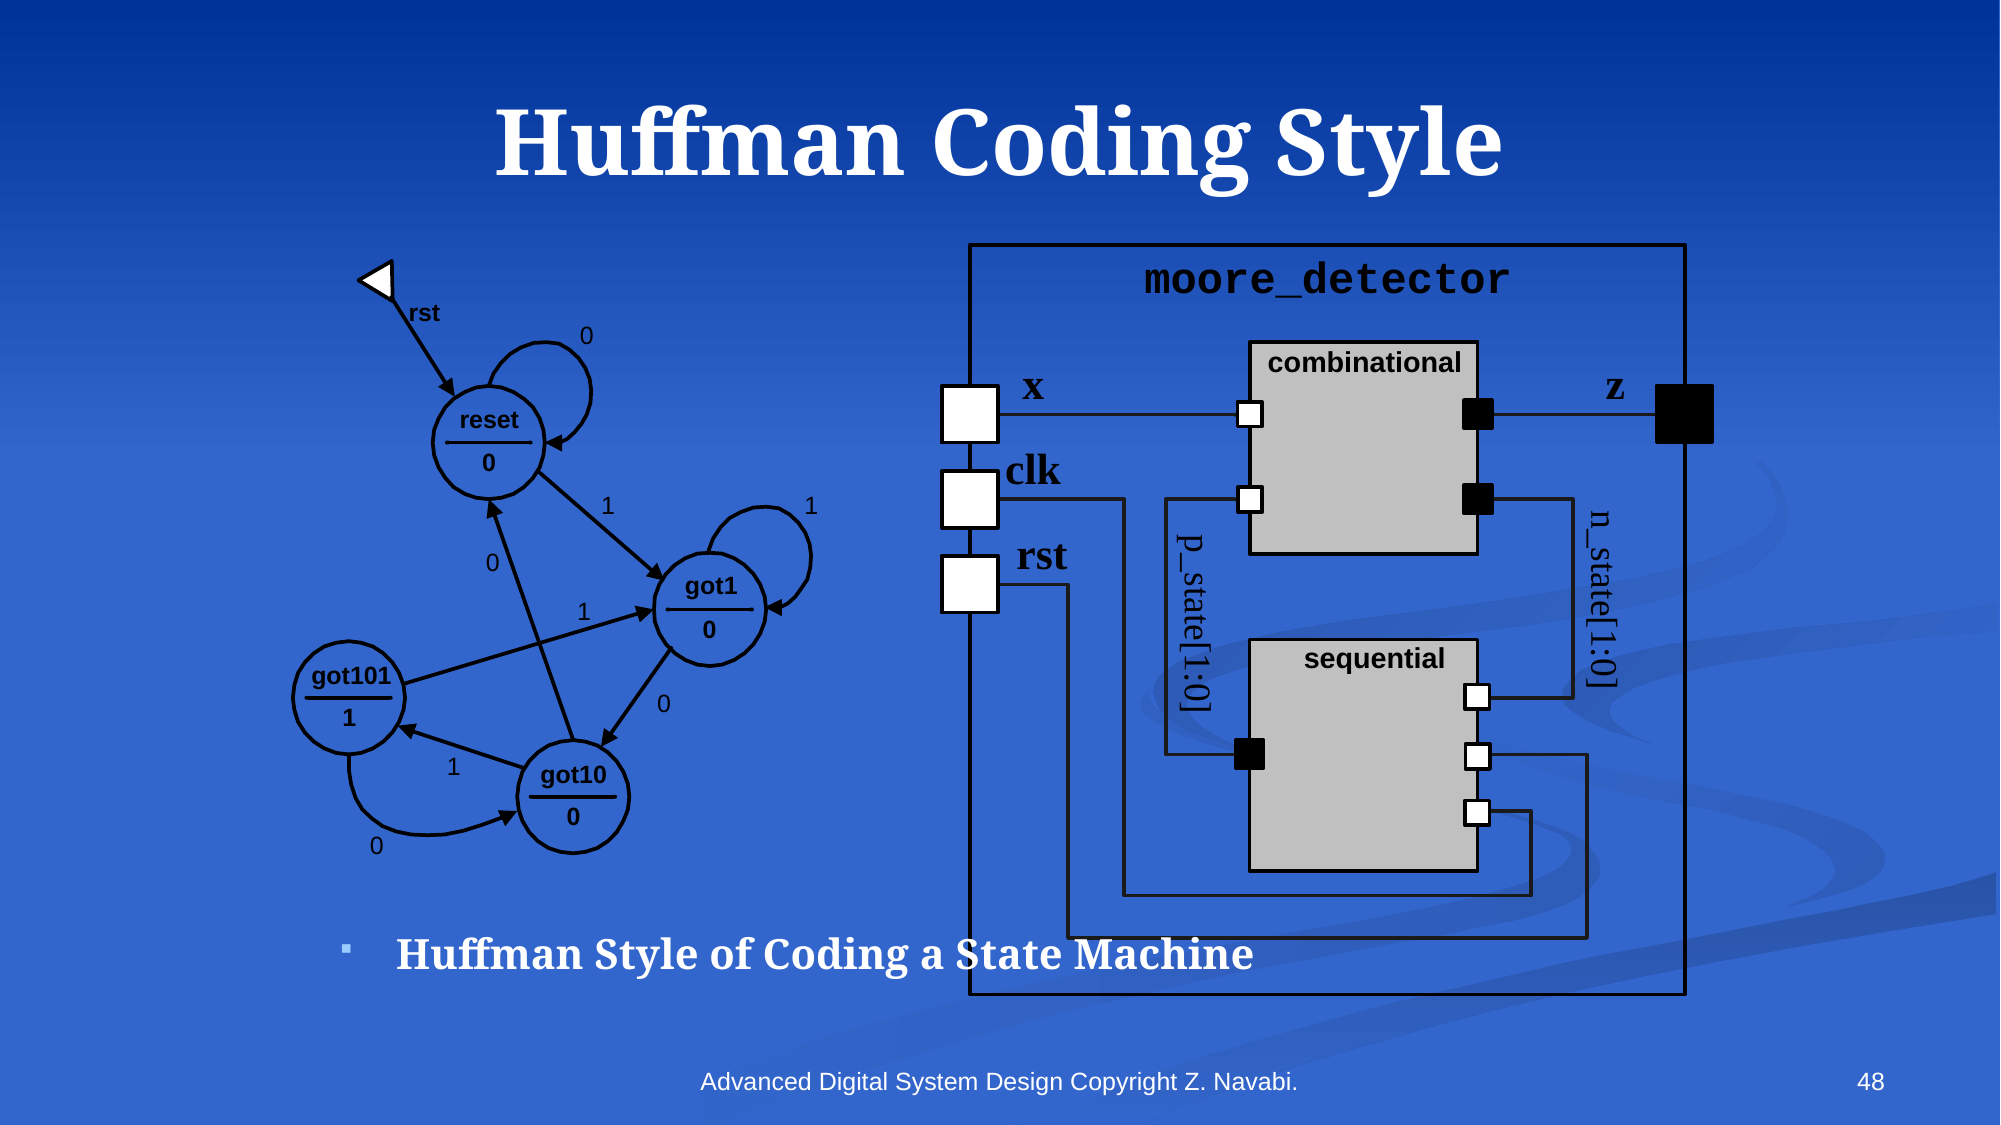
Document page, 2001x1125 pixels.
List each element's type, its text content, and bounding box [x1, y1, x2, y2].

footer Advanced Digital System Design Copyright Z. Navabi. [683, 1024, 1317, 1104]
text_box Huffman Style of Coding a State Machine [324, 1009, 1675, 1013]
title Huffman Coding Style [287, 44, 1713, 233]
slide_number 48 [1433, 1024, 1901, 1104]
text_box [287, 239, 1719, 1001]
